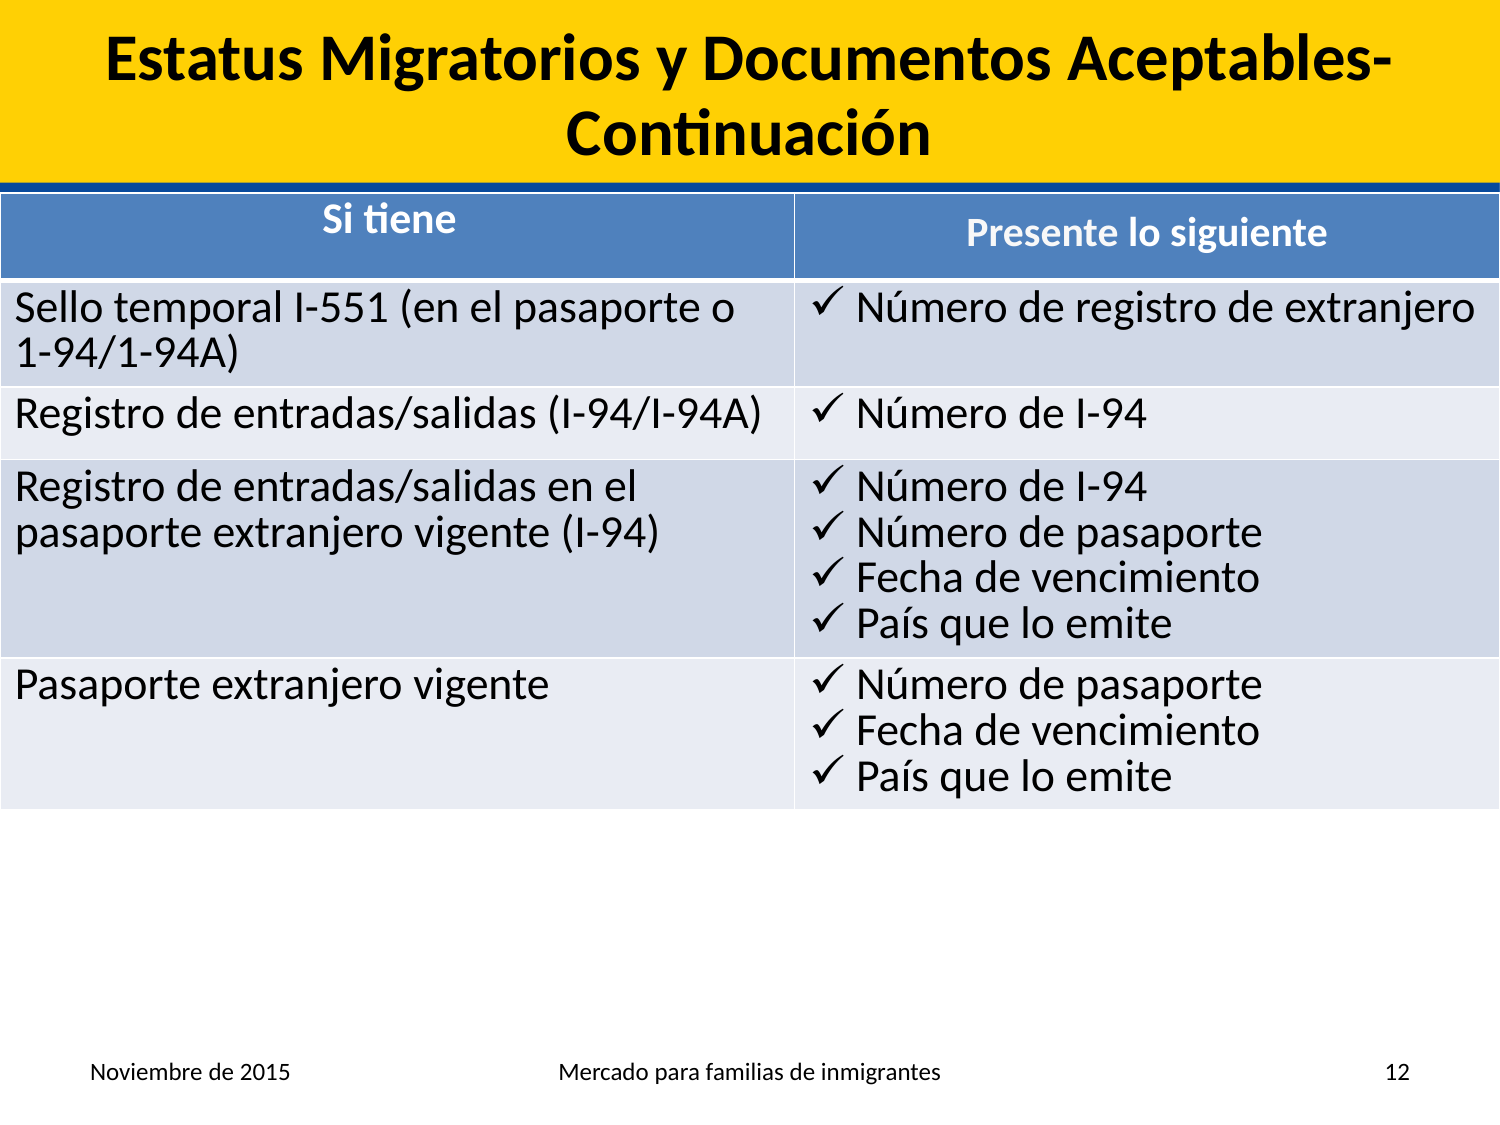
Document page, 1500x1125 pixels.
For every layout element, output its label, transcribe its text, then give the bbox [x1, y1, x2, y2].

table_cell Pasaporte extranjero vigente [1, 659, 794, 809]
text_box Noviembre de 2015 [75, 1040, 425, 1100]
table_cell Registro de entradas/salidas en el pasaporte extranjero vigente (I-94) [1, 460, 794, 657]
table_header Si tiene [1, 194, 794, 278]
table_cell Número de I-94 Número de pasaporte Fecha de vencimiento País que lo emite [795, 460, 1499, 657]
title Estatus Migratorios y Documentos Aceptables- Continuación [0, 0, 1500, 188]
table_cell Registro de entradas/salidas (I-94/I-94A) [1, 388, 794, 459]
table_cell Número de registro de extranjero [795, 283, 1499, 386]
table_header Presente lo siguiente [795, 194, 1499, 278]
text_box 12 [1074, 1040, 1425, 1100]
text_box Mercado para familias de inmigrantes [425, 1040, 1074, 1100]
table_cell Número de pasaporte Fecha de vencimiento País que lo emite [795, 659, 1499, 809]
table_cell Sello temporal I-551 (en el pasaporte o 1-94/1-94A) [1, 283, 794, 386]
table_cell Número de I-94 [795, 388, 1499, 459]
